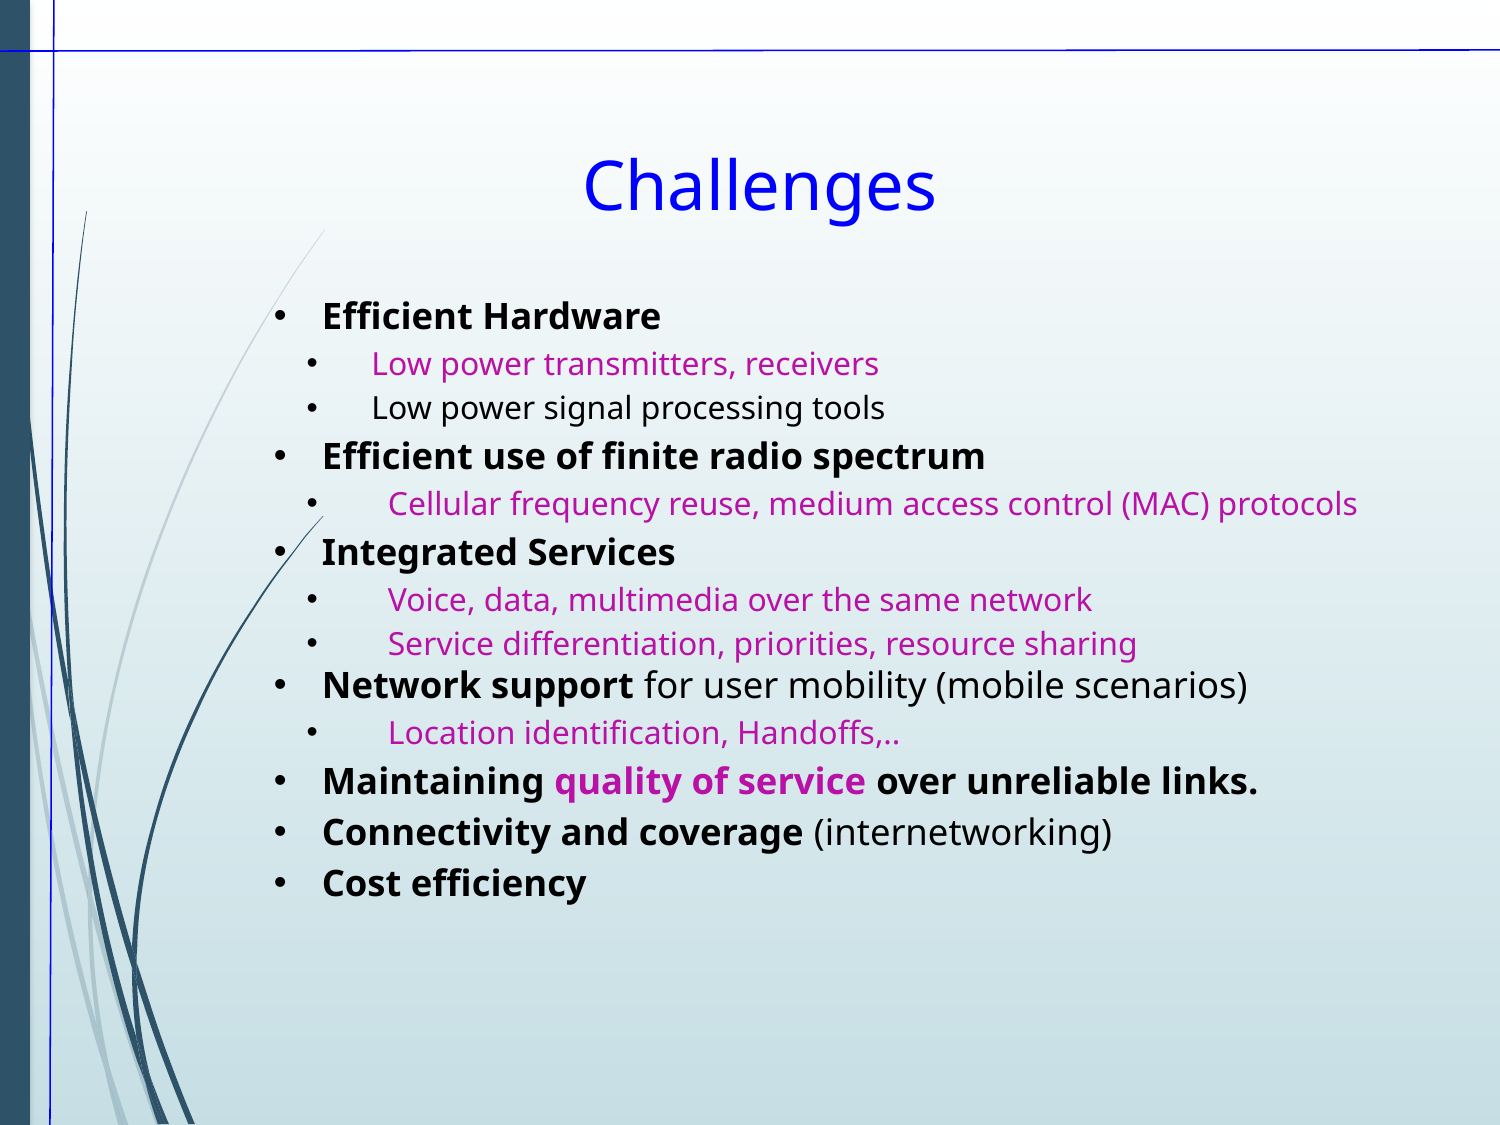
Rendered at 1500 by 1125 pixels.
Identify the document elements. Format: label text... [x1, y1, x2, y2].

text_box Challenges [262, 112, 1275, 254]
text_box Efficient Hardware Low power transmitters, receivers Low power signal processing tools Efficient use of finite radio spectrum Cellular frequency reuse, medium access control (MAC) protocols Integrated Services Voice, data, multimedia over the same network Service differentiation, priorities, resource sharing Network support for user mobility (mobile scenarios) Location identification, Handoffs,.. Maintaining quality of service over unreliable links. Connectivity and coverage (internetworking) Cost efficiency [262, 287, 1382, 935]
